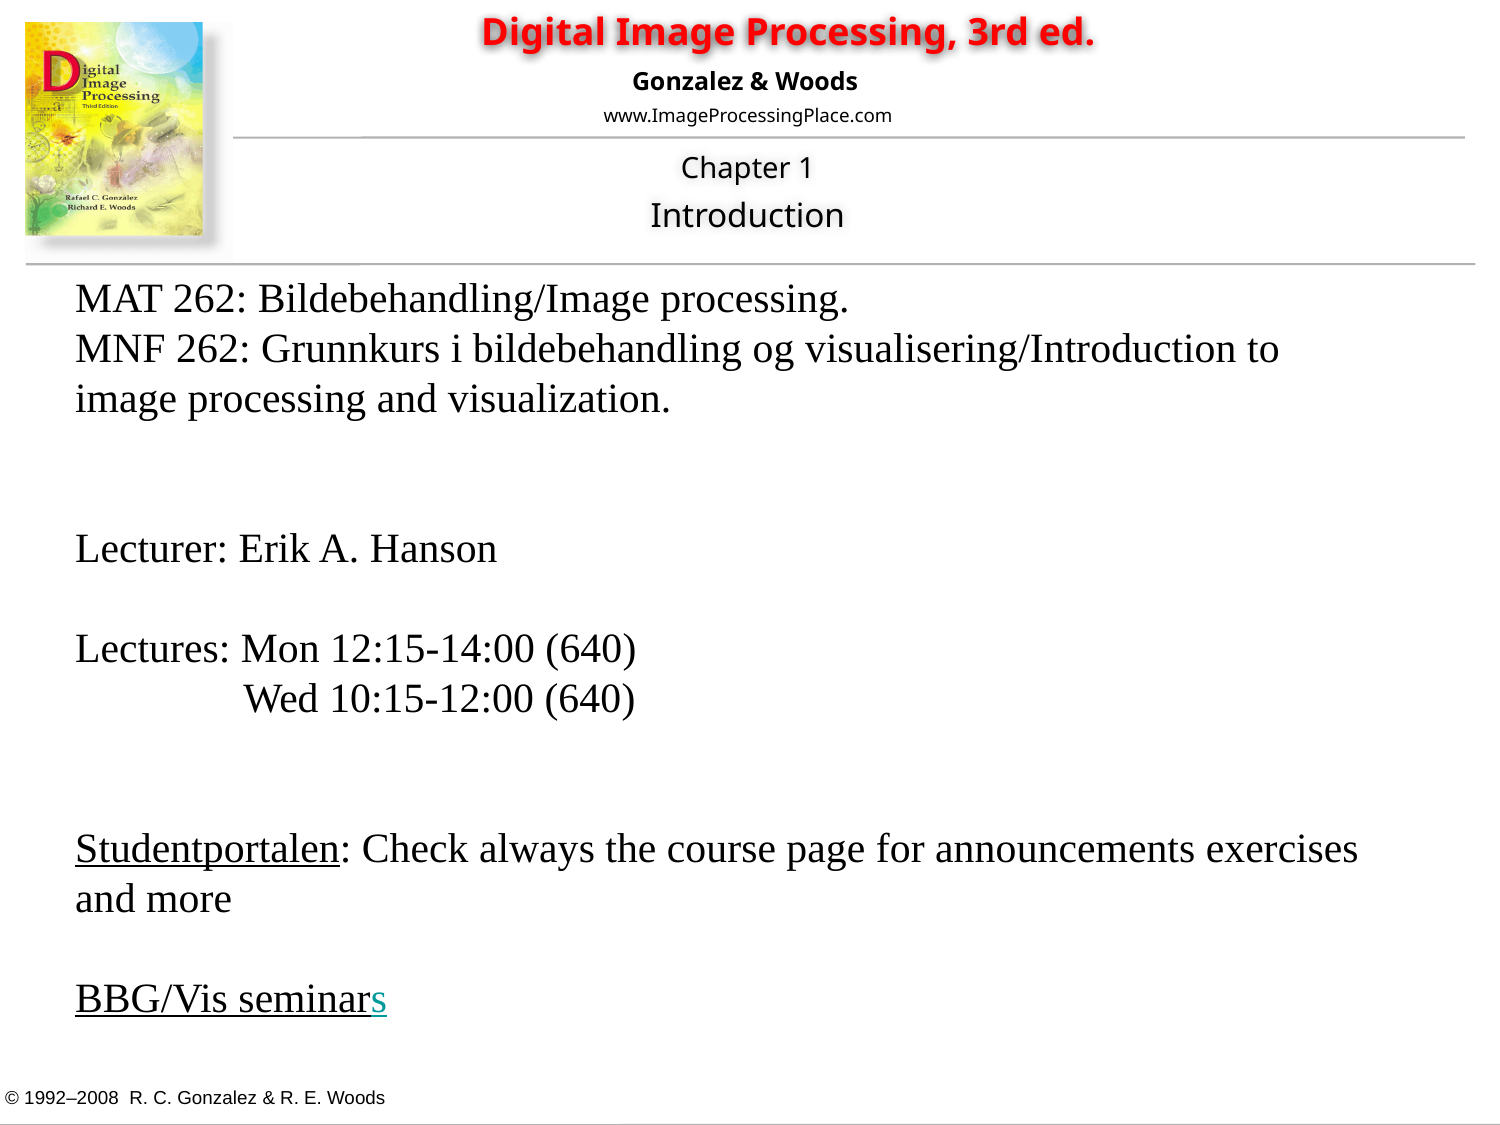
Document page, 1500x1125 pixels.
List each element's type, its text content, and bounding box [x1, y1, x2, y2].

text_box www.ImageProcessingPlace.com [572, 103, 923, 137]
text_box Gonzalez & Woods [625, 65, 899, 114]
text_box MAT 262: Bildebehandling/Image processing. MNF 262: Grunnkurs i bildebehandling og visualisering/Introduction to image processing and visualization. Lecturer: Erik A. Hanson Lectures: Mon 12:15-14:00 (640) Wed 10:15-12:00 (640) Studentportalen: Check always the course page for announcements exercises and more BBG/Vis seminars [68, 270, 1398, 1125]
text_box © 1992–2008 R. C. Gonzalez & R. E. Woods [0, 1054, 68, 1115]
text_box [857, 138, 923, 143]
text_box Chapter 1 Introduction [643, 140, 853, 235]
text_box Digital Image Processing, 3rd ed. [474, 8, 1104, 54]
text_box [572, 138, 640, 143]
picture [24, 22, 233, 263]
